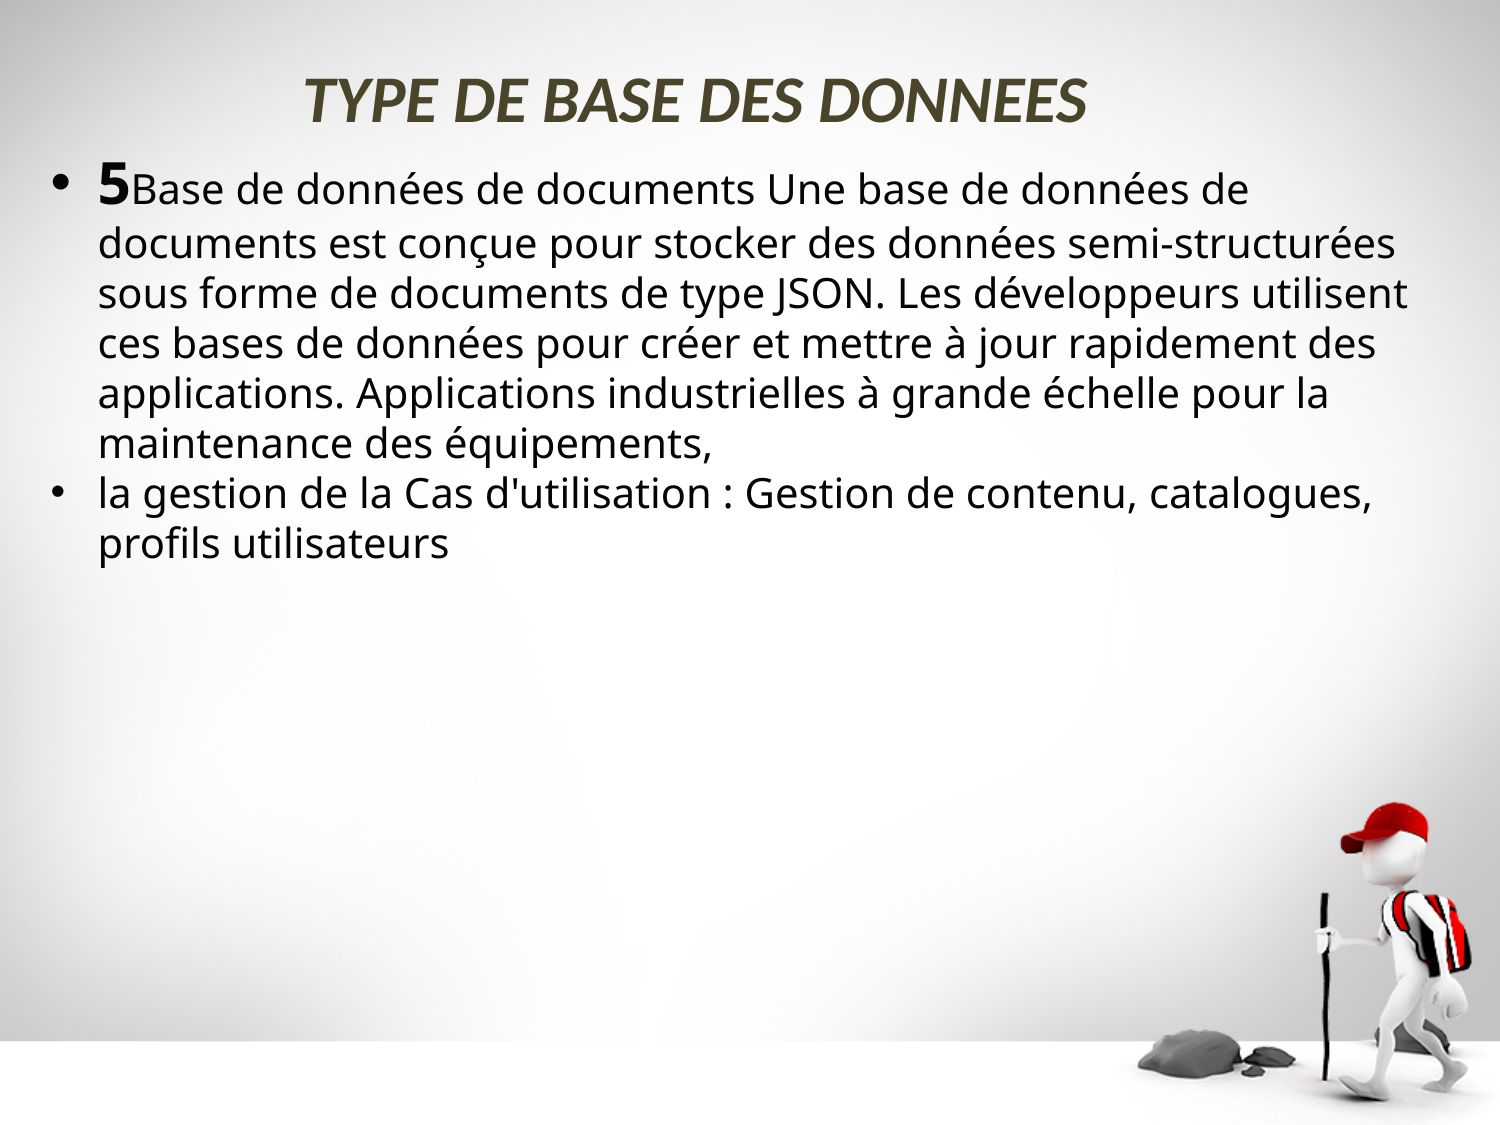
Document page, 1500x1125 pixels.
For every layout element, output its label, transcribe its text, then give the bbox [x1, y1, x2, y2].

picture [0, 0, 1500, 1125]
text_box 5Base de données de documents Une base de données de documents est conçue pour stocker des données semi-structurées sous forme de documents de type JSON. Les développeurs utilisent ces bases de données pour créer et mettre à jour rapidement des applications. Applications industrielles à grande échelle pour la maintenance des équipements, la gestion de la Cas d'utilisation : Gestion de contenu, catalogues, profils utilisateurs [35, 139, 1424, 574]
title TYPE DE BASE DES DONNEES [287, 37, 1363, 139]
